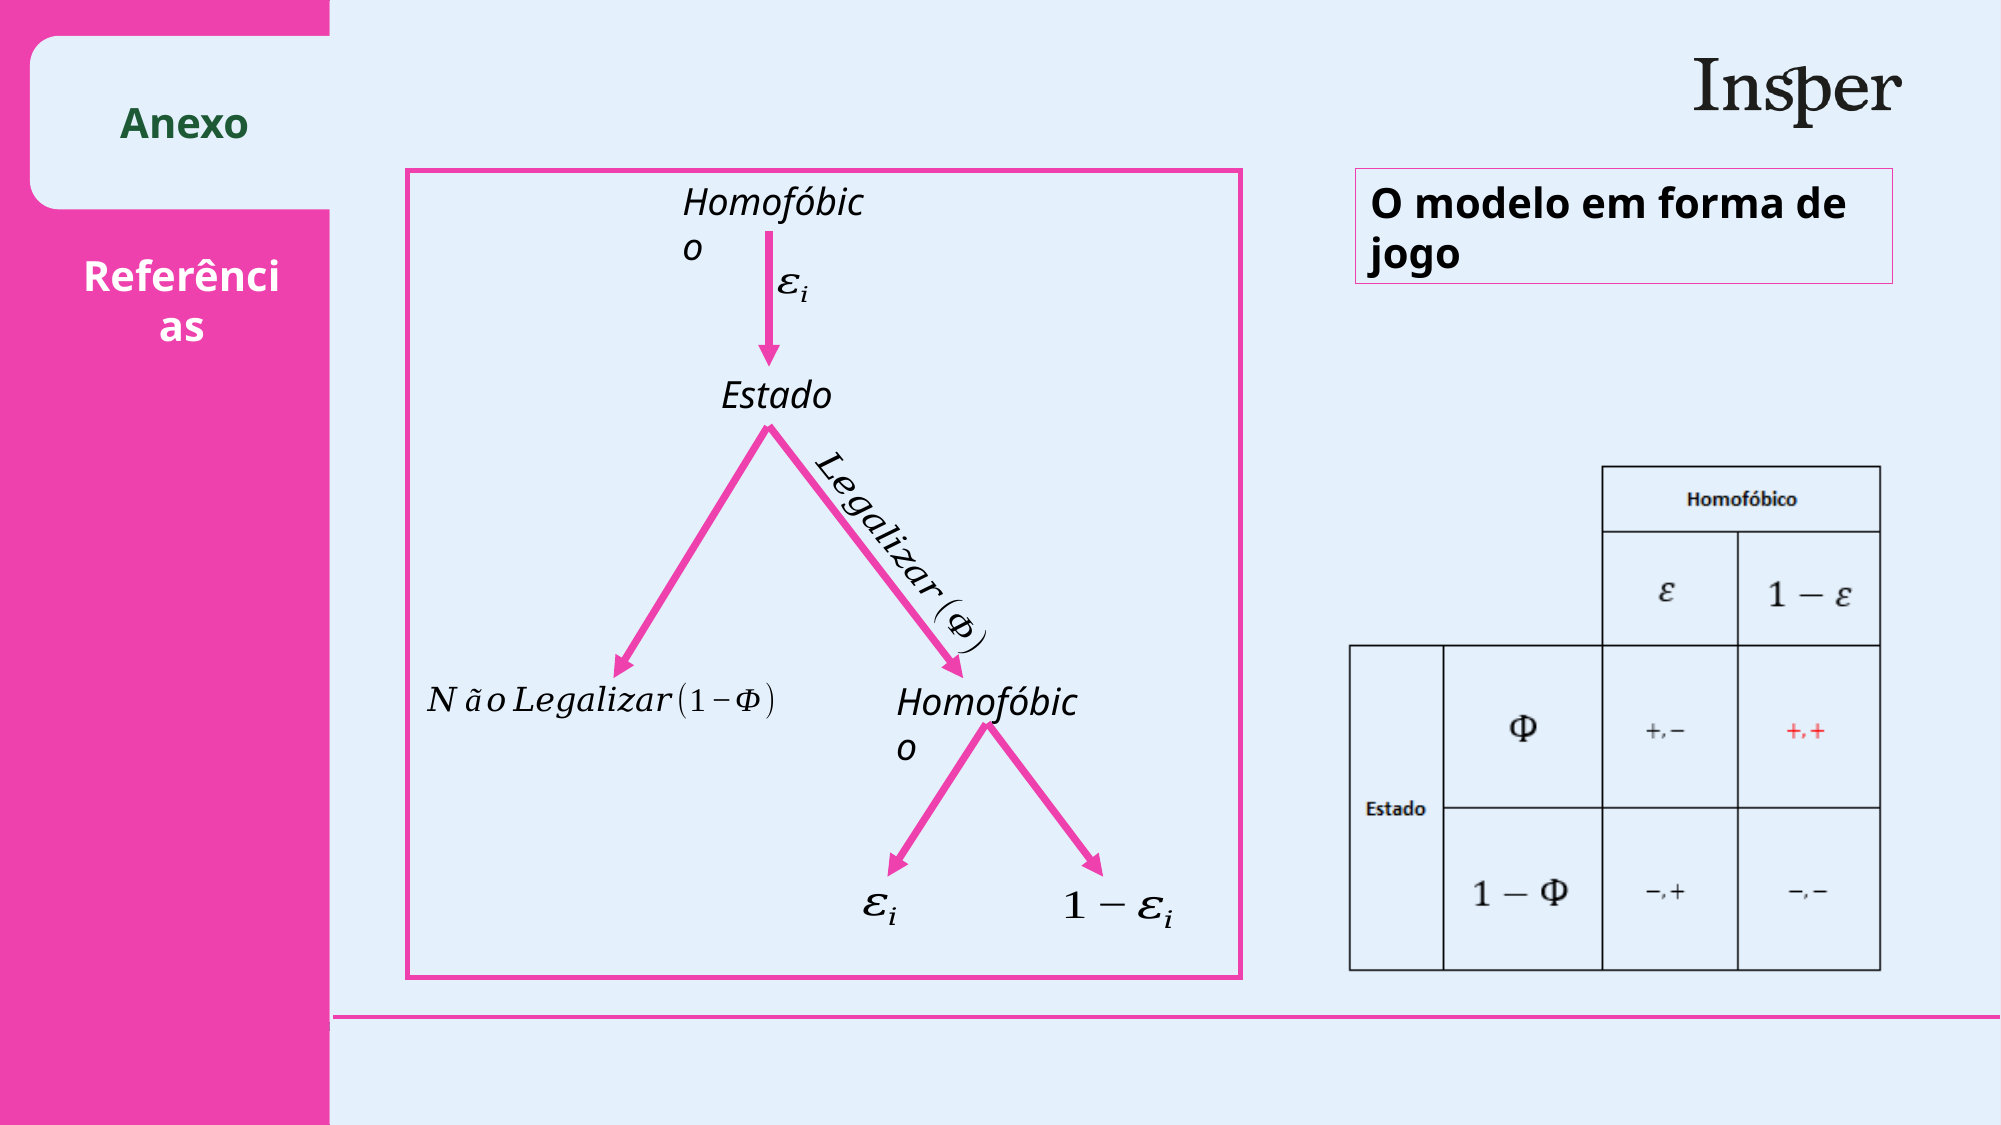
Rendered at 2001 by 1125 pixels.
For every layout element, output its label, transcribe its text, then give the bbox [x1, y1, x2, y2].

text_box O modelo em forma de jogo [1355, 168, 1893, 284]
picture [1694, 51, 1902, 130]
text_box [0, 0, 329, 1125]
picture [1341, 451, 1893, 978]
text_box [28, 34, 383, 211]
text_box Anexo [68, 89, 301, 155]
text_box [407, 170, 1241, 978]
text_box Referências [56, 241, 307, 357]
text_box [329, 0, 2000, 1125]
